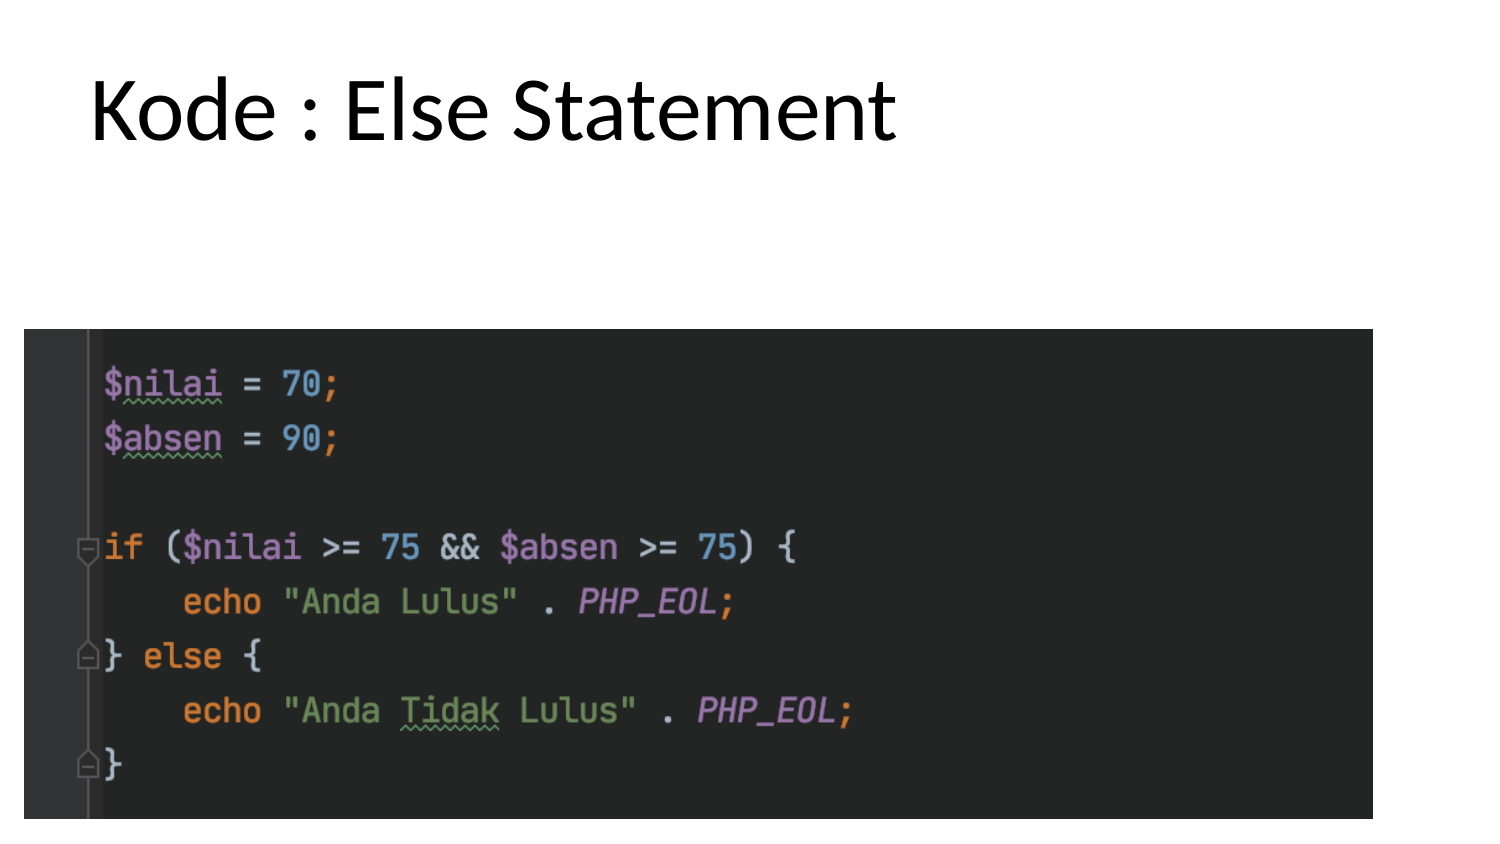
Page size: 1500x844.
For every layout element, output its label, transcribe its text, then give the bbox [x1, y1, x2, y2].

title Kode : Else Statement [75, 33, 1425, 175]
picture [24, 328, 1373, 819]
